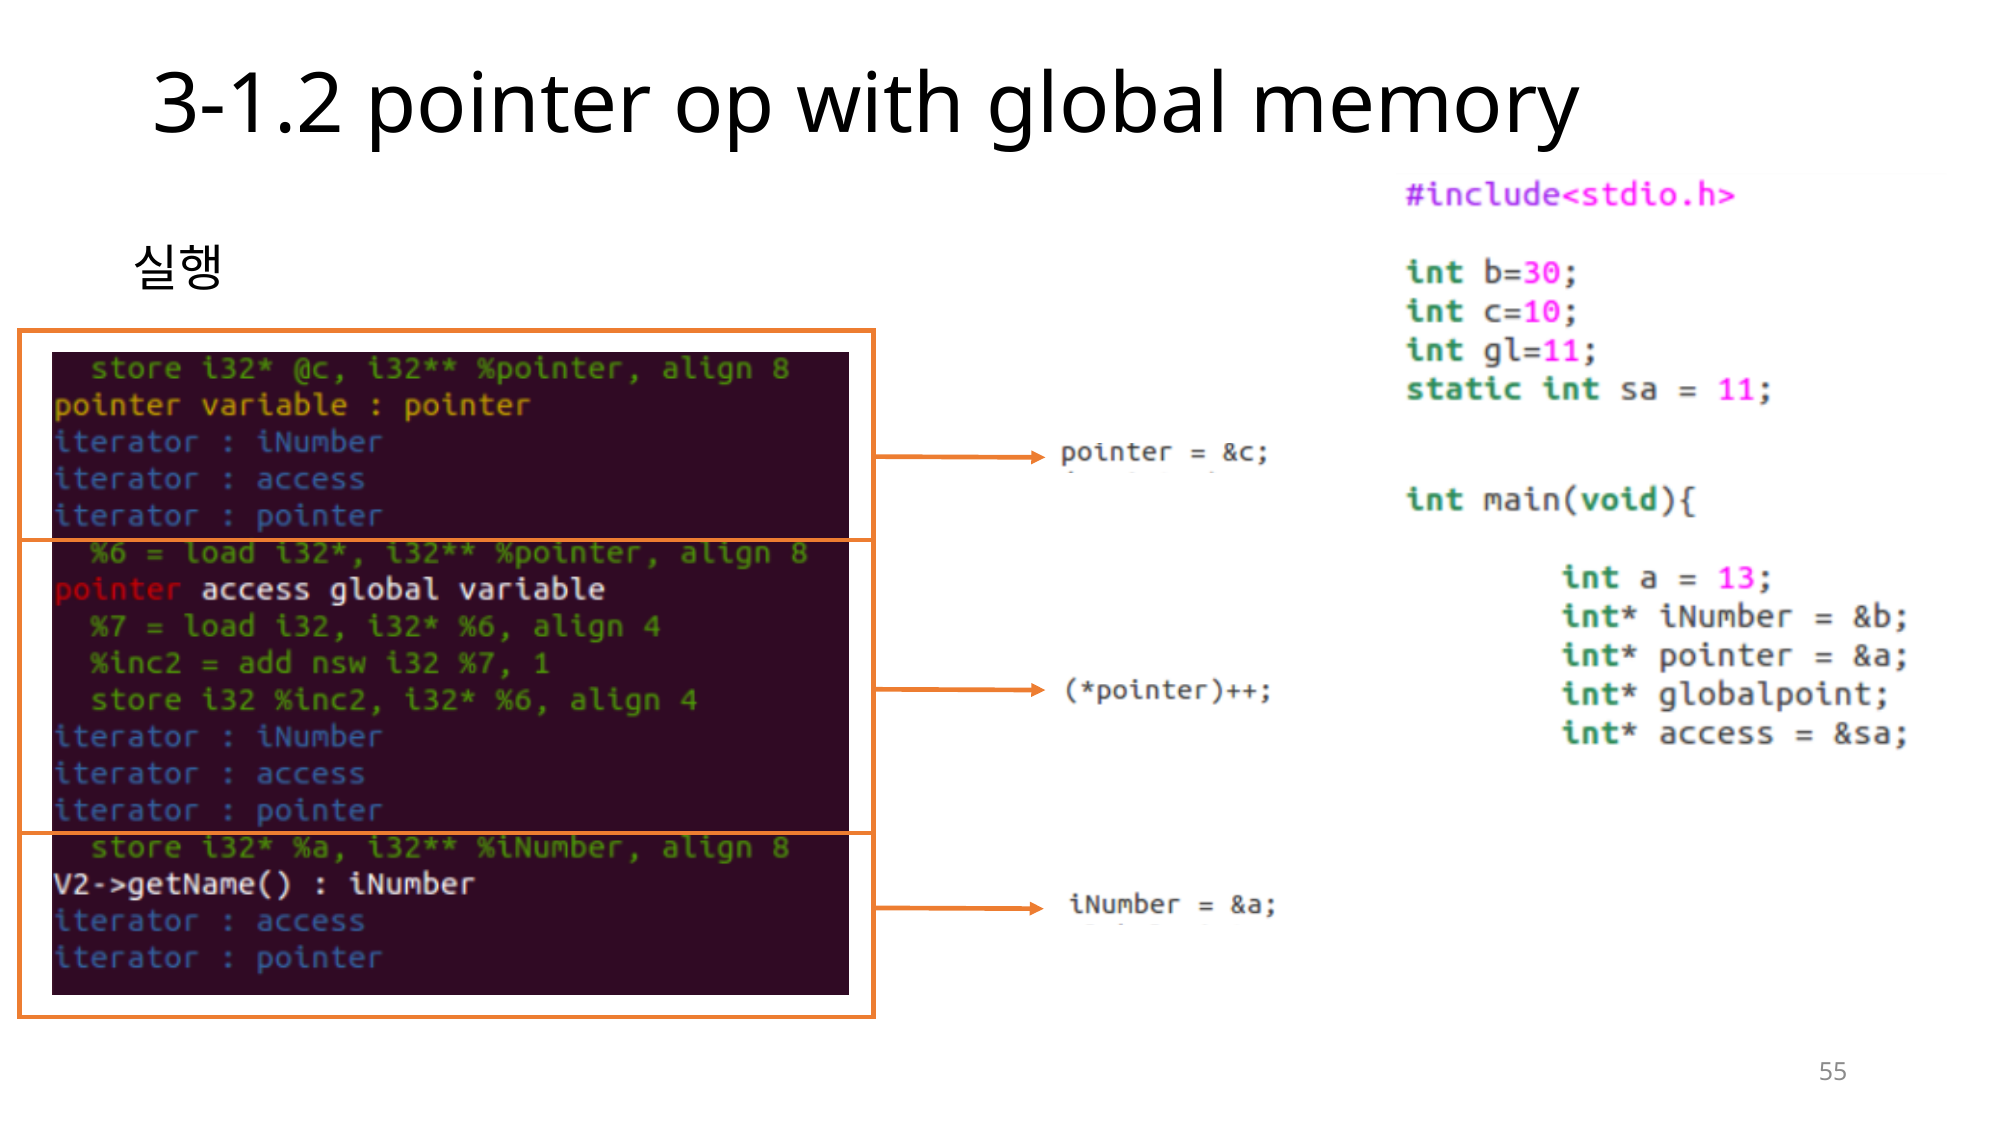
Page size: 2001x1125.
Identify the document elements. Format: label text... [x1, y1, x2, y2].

text_box [19, 832, 874, 1018]
picture [1045, 442, 1354, 473]
picture [52, 352, 849, 995]
text_box 실행 [117, 229, 239, 304]
picture [1048, 673, 1357, 705]
text_box [19, 329, 874, 539]
title 3-1.2 pointer op with global memory [137, 59, 1863, 153]
slide_number 55 [1412, 1042, 1863, 1103]
text_box [849, 539, 874, 832]
picture [1396, 468, 1947, 775]
picture [1396, 173, 1947, 412]
picture [1052, 891, 1362, 925]
text_box [19, 539, 52, 832]
